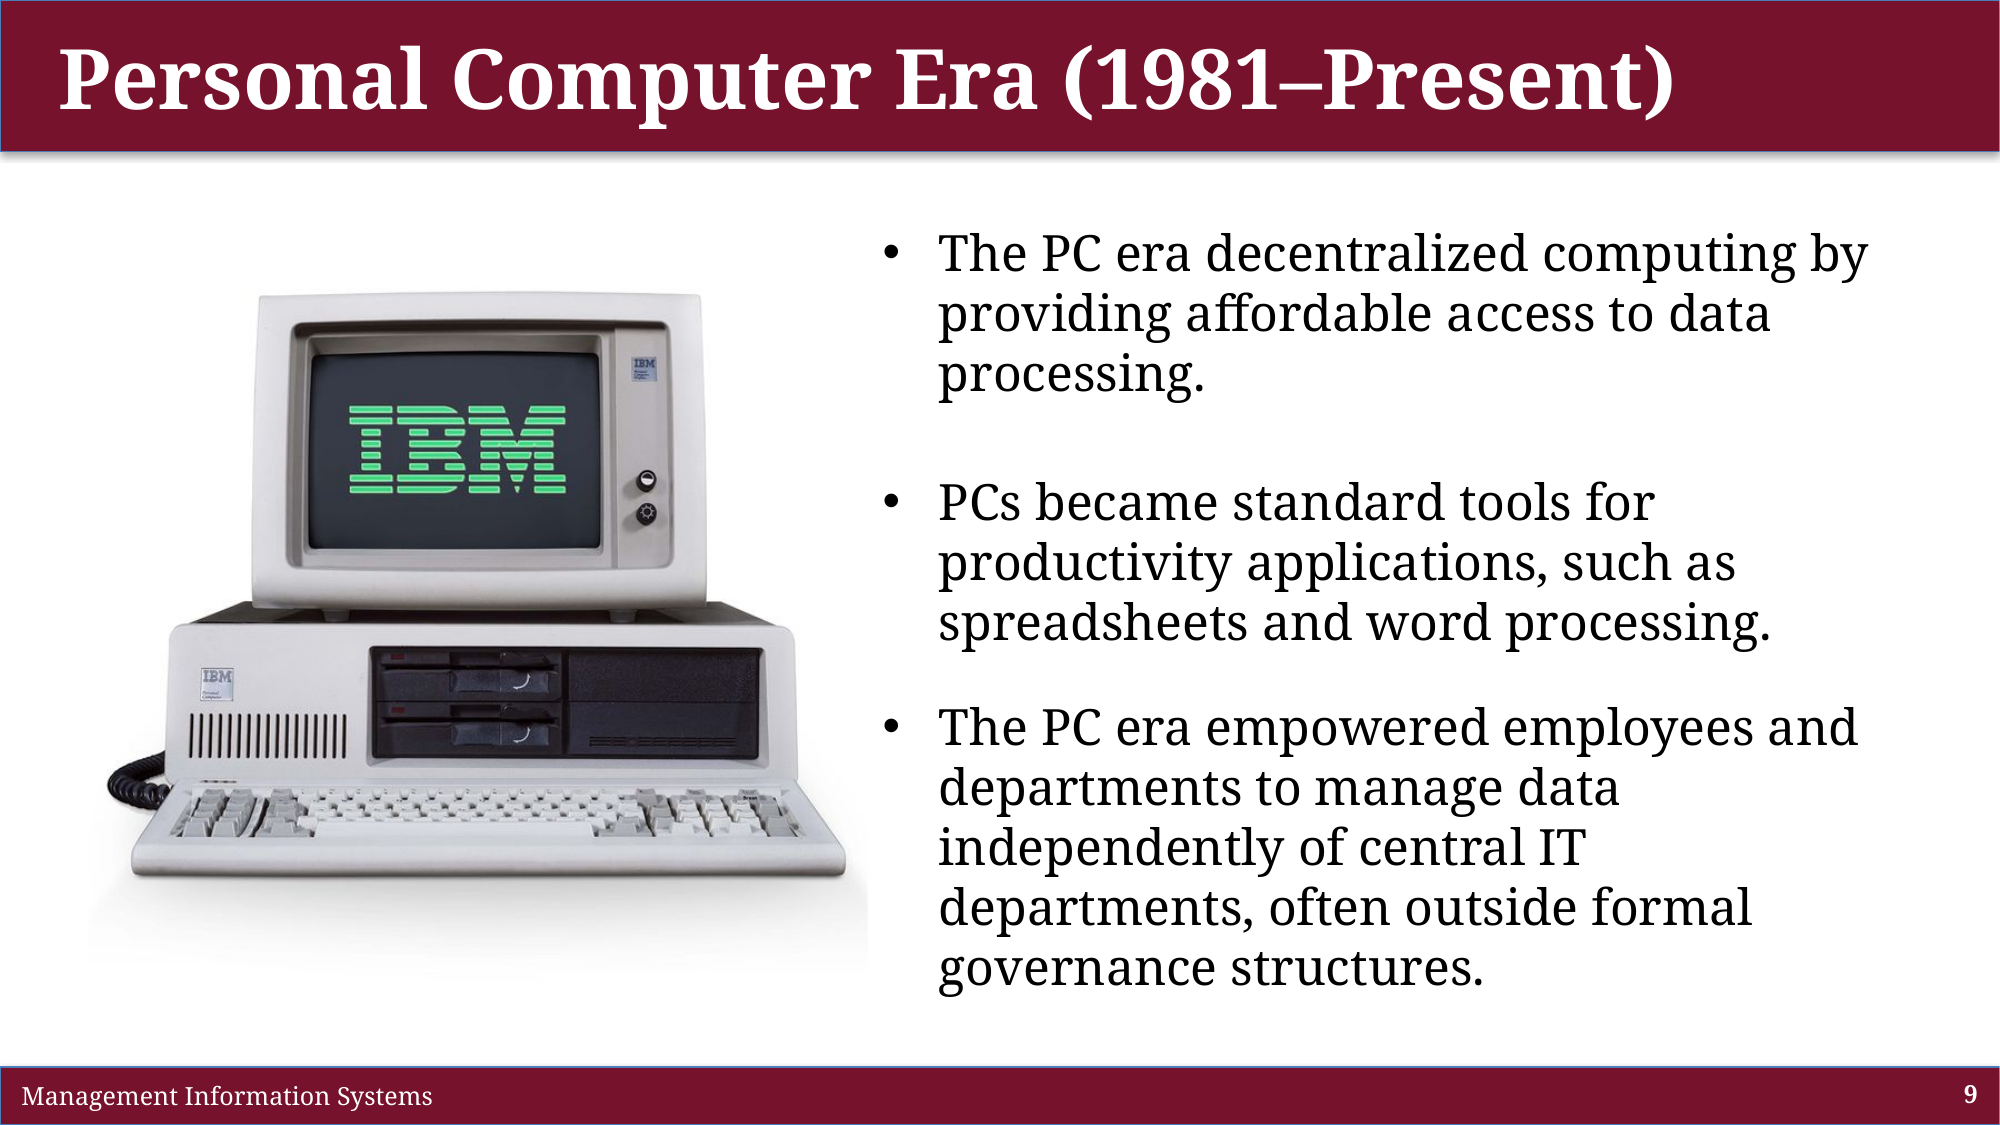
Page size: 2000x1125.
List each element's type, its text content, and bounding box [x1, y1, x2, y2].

picture [88, 233, 868, 985]
slide_number 9 [1649, 1066, 2000, 1125]
text_box [475, 1066, 1649, 1125]
title Personal Computer Era (1981–Present) [0, 0, 2000, 152]
footer Management Information Systems [0, 1066, 475, 1125]
list The PC era decentralized computing by providing affordable access to data processing. PCs became standard tools for productivity applications, such as spreadsheets and word processing. The PC era empowered employees and departments to manage data independently of central IT departments, often outside formal governance structures. [867, 213, 1911, 1047]
